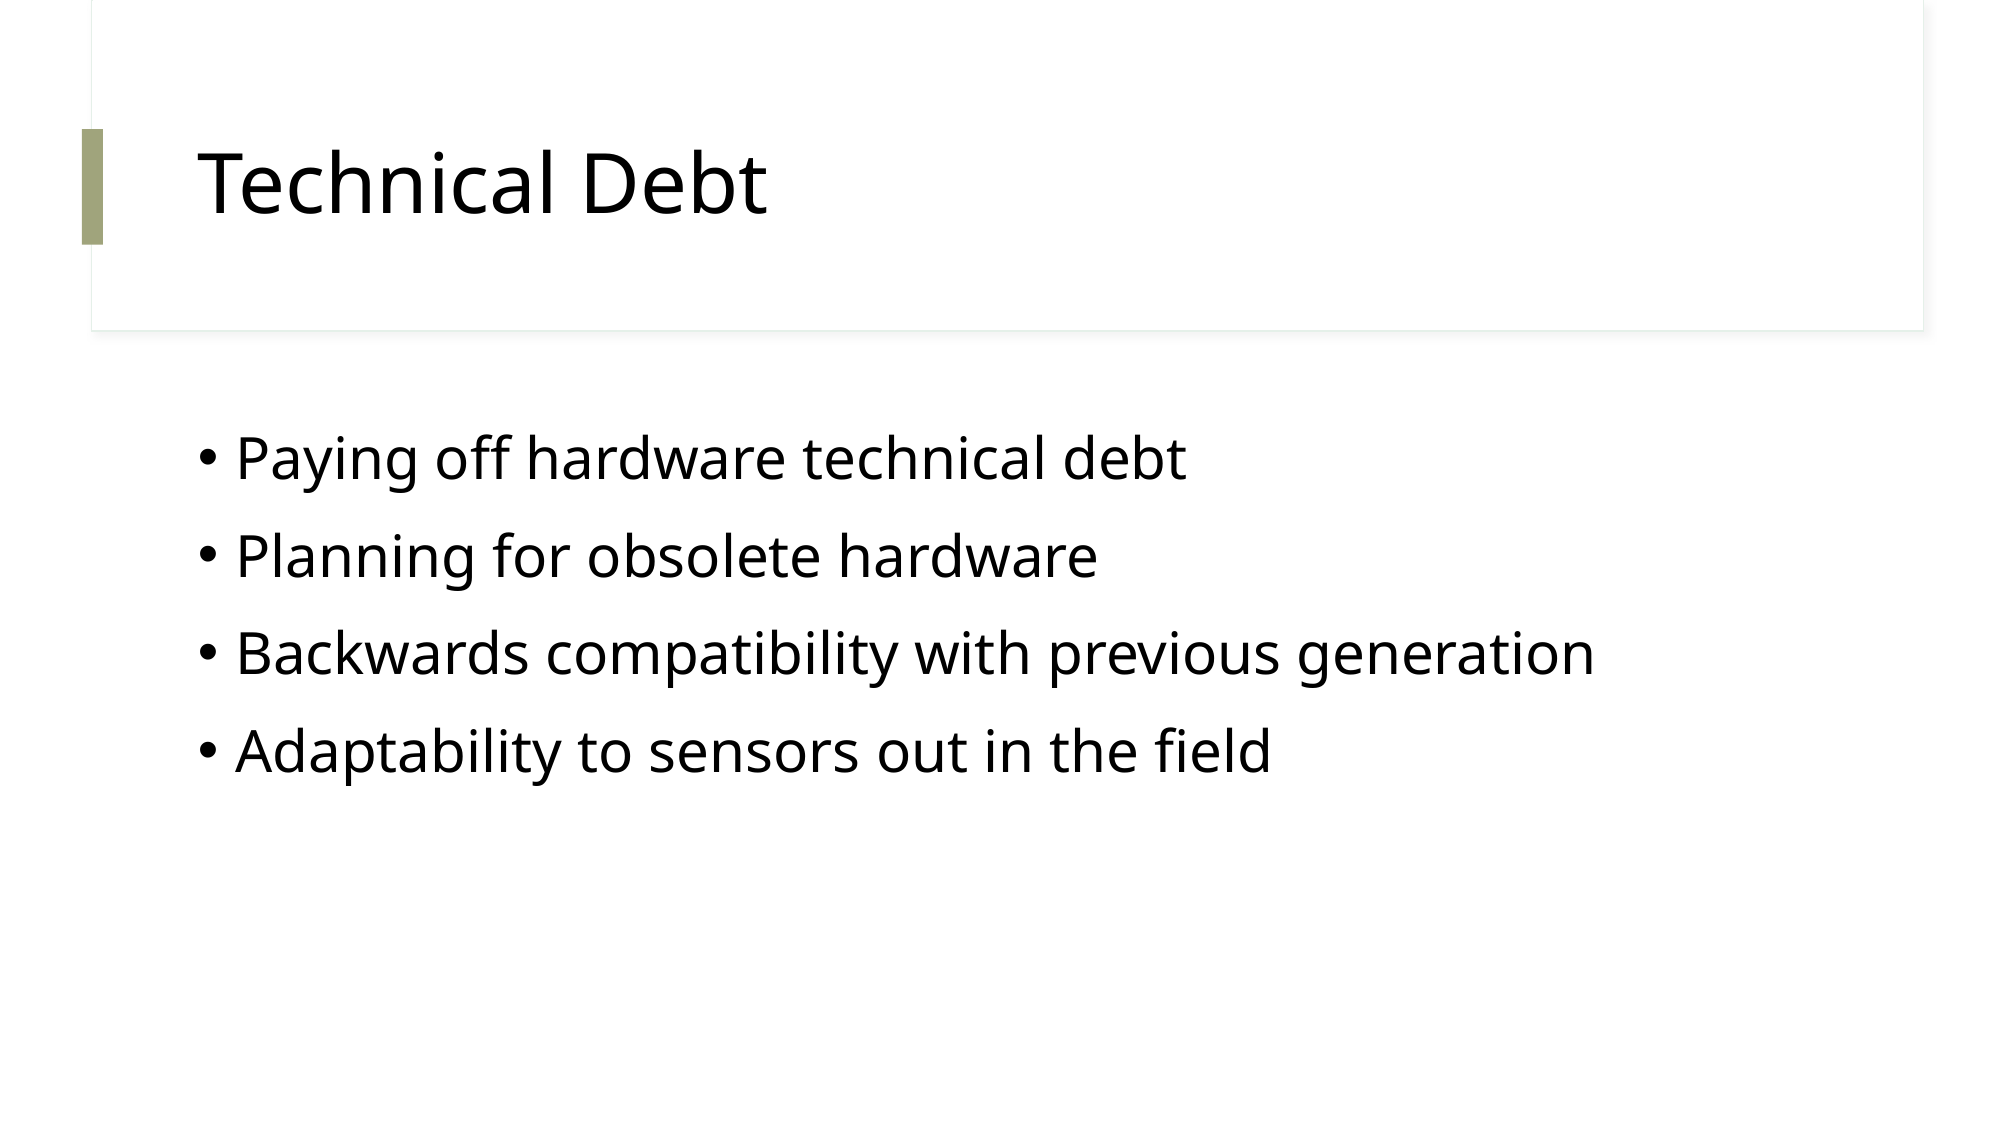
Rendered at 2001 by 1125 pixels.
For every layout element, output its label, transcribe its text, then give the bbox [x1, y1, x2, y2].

title Technical Debt [183, 90, 1851, 284]
list Paying off hardware technical debt Planning for obsolete hardware Backwards compatibility with previous generation Adaptability to sensors out in the field [183, 406, 1851, 1013]
